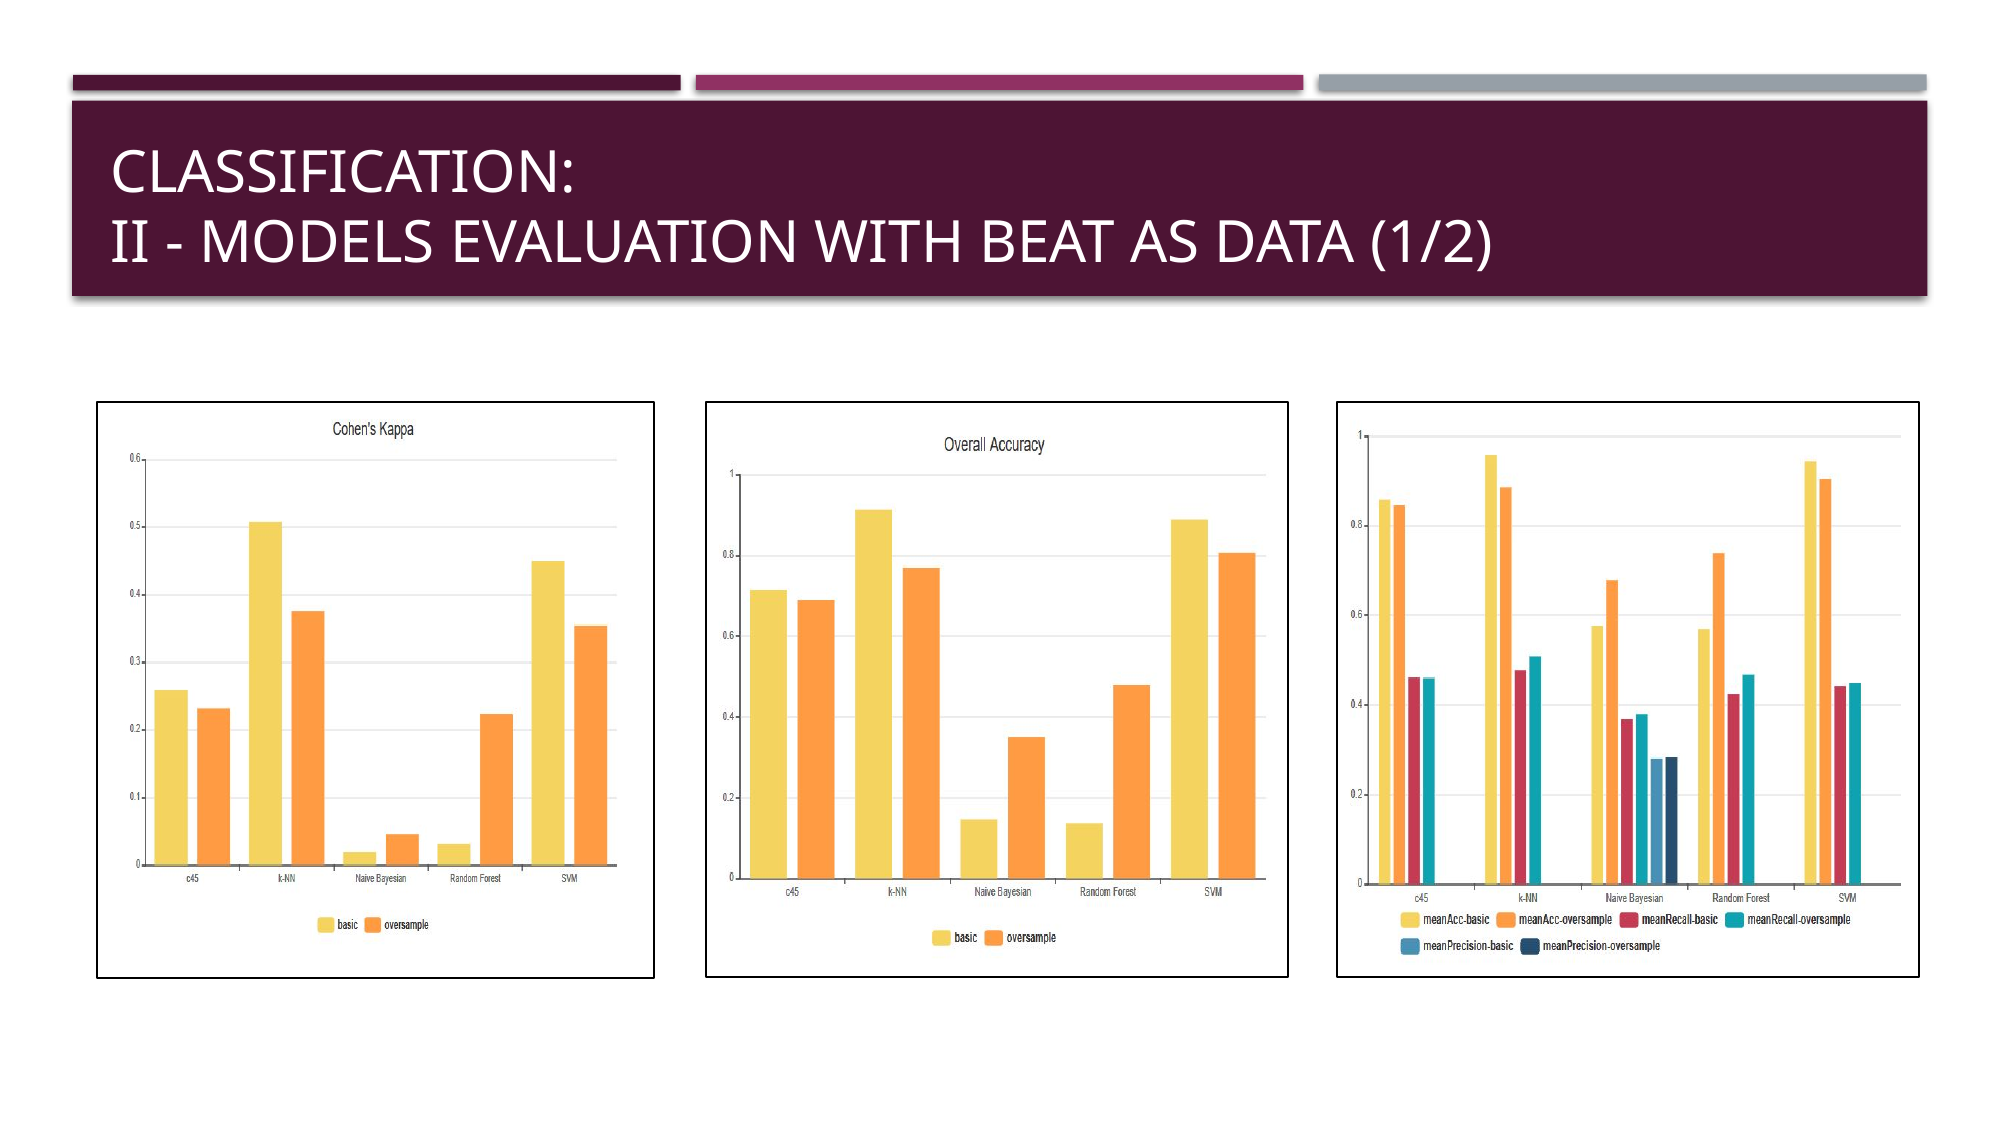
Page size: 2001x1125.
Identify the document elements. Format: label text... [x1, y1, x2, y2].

title CLASSIFICATION: II - MODELS EVALUATION WITH BEAT AS DATA (1/2) [95, 115, 1905, 282]
picture [706, 402, 1288, 977]
picture [1337, 402, 1919, 977]
picture [97, 402, 654, 977]
